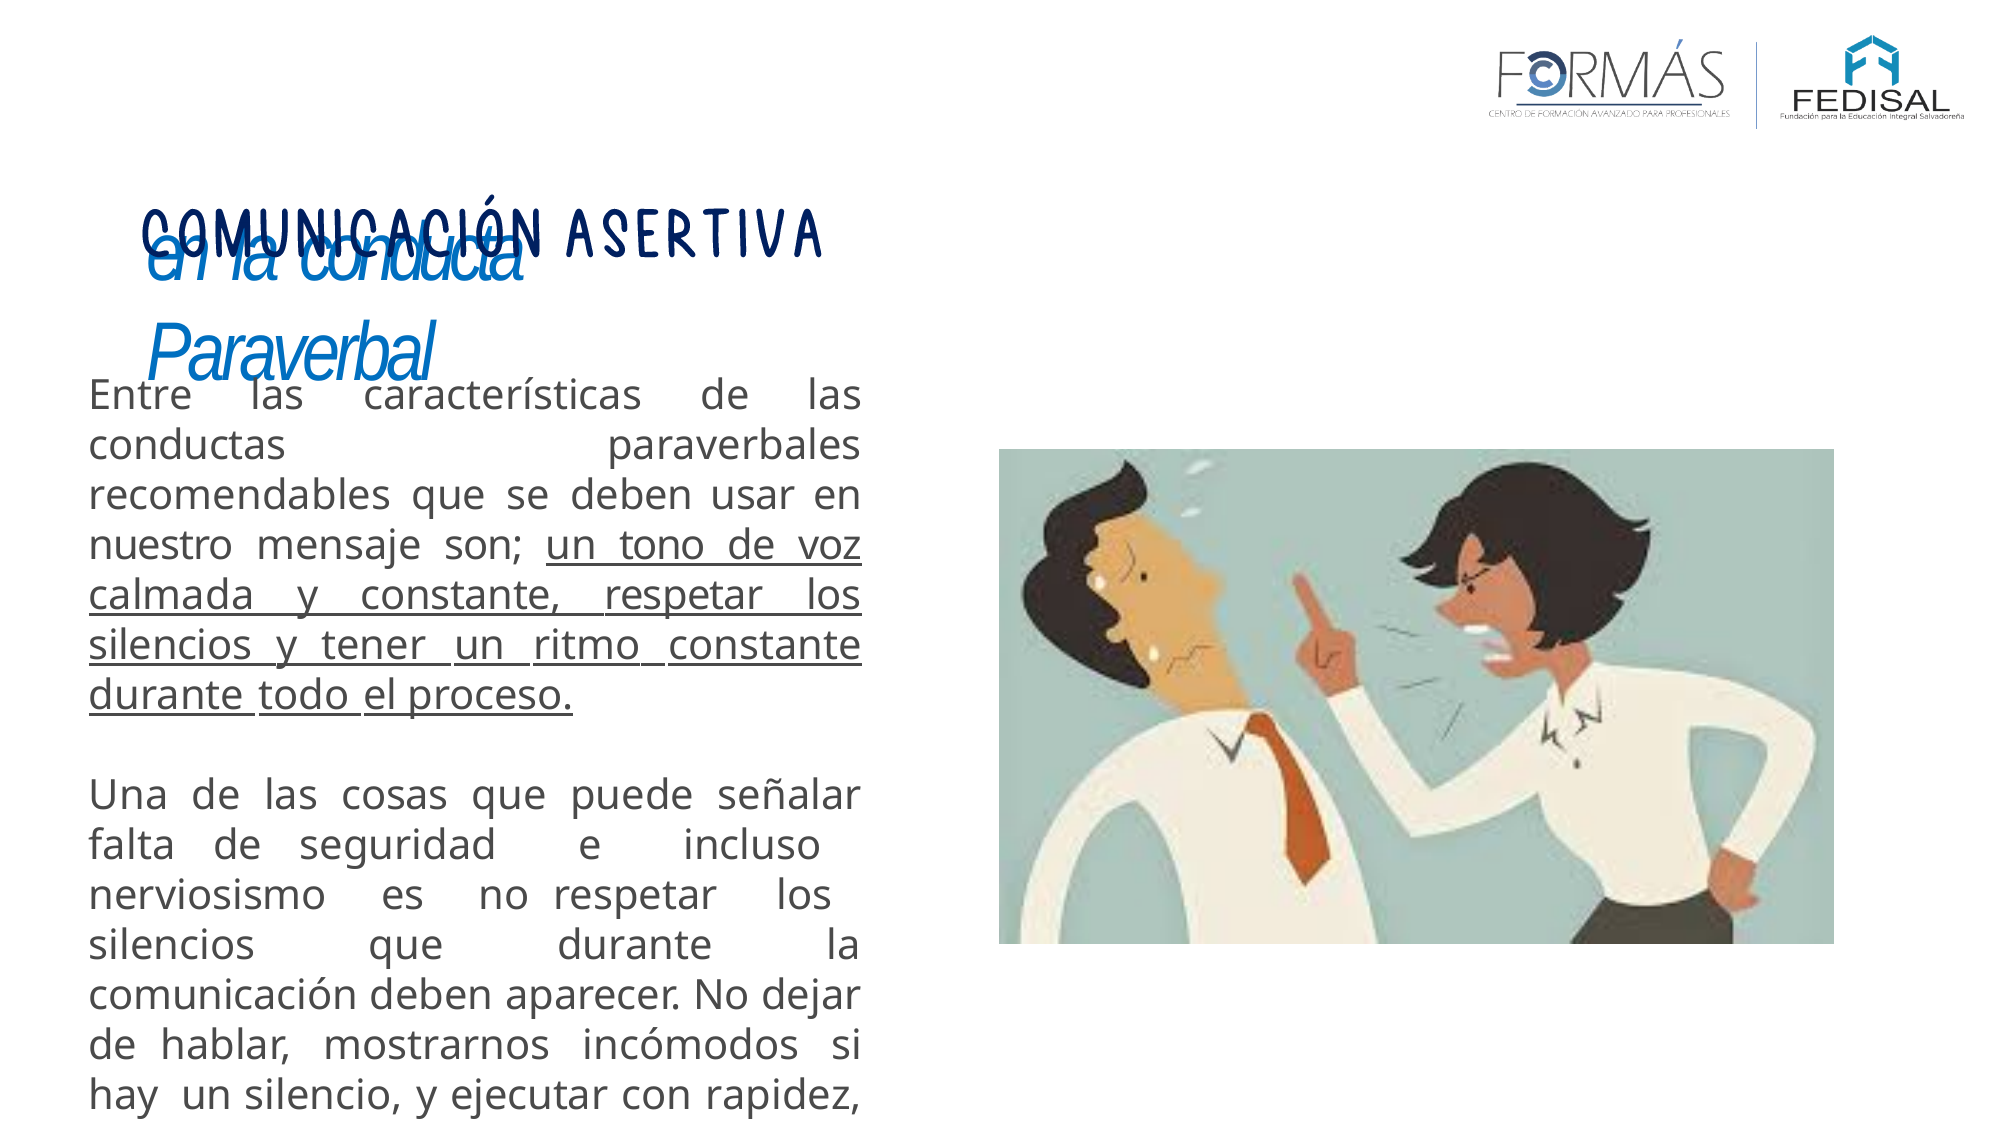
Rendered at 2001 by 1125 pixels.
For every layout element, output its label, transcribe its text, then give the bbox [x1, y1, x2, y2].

picture [1489, 35, 1964, 129]
title en la conducta Paraverbal [144, 273, 805, 365]
picture [999, 449, 1834, 944]
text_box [138, 172, 859, 273]
text_box Entre las características de las conductas paraverbales recomendables que se deben usar en nuestro mensaje son; un tono de voz calmada y constante, respetar los silencios y tener un ritmo constante durante todo el proceso. Una de las cosas que puede señalar falta de seguridad e incluso nerviosismo es no respetar los silencios que durante la comunicación deben aparecer. No dejar de hablar, mostrarnos incómodos si hay un silencio, y ejecutar con rapidez, hará que el cliente pueda dudar de la realidad que le intentamos mostrar. [86, 365, 863, 1125]
